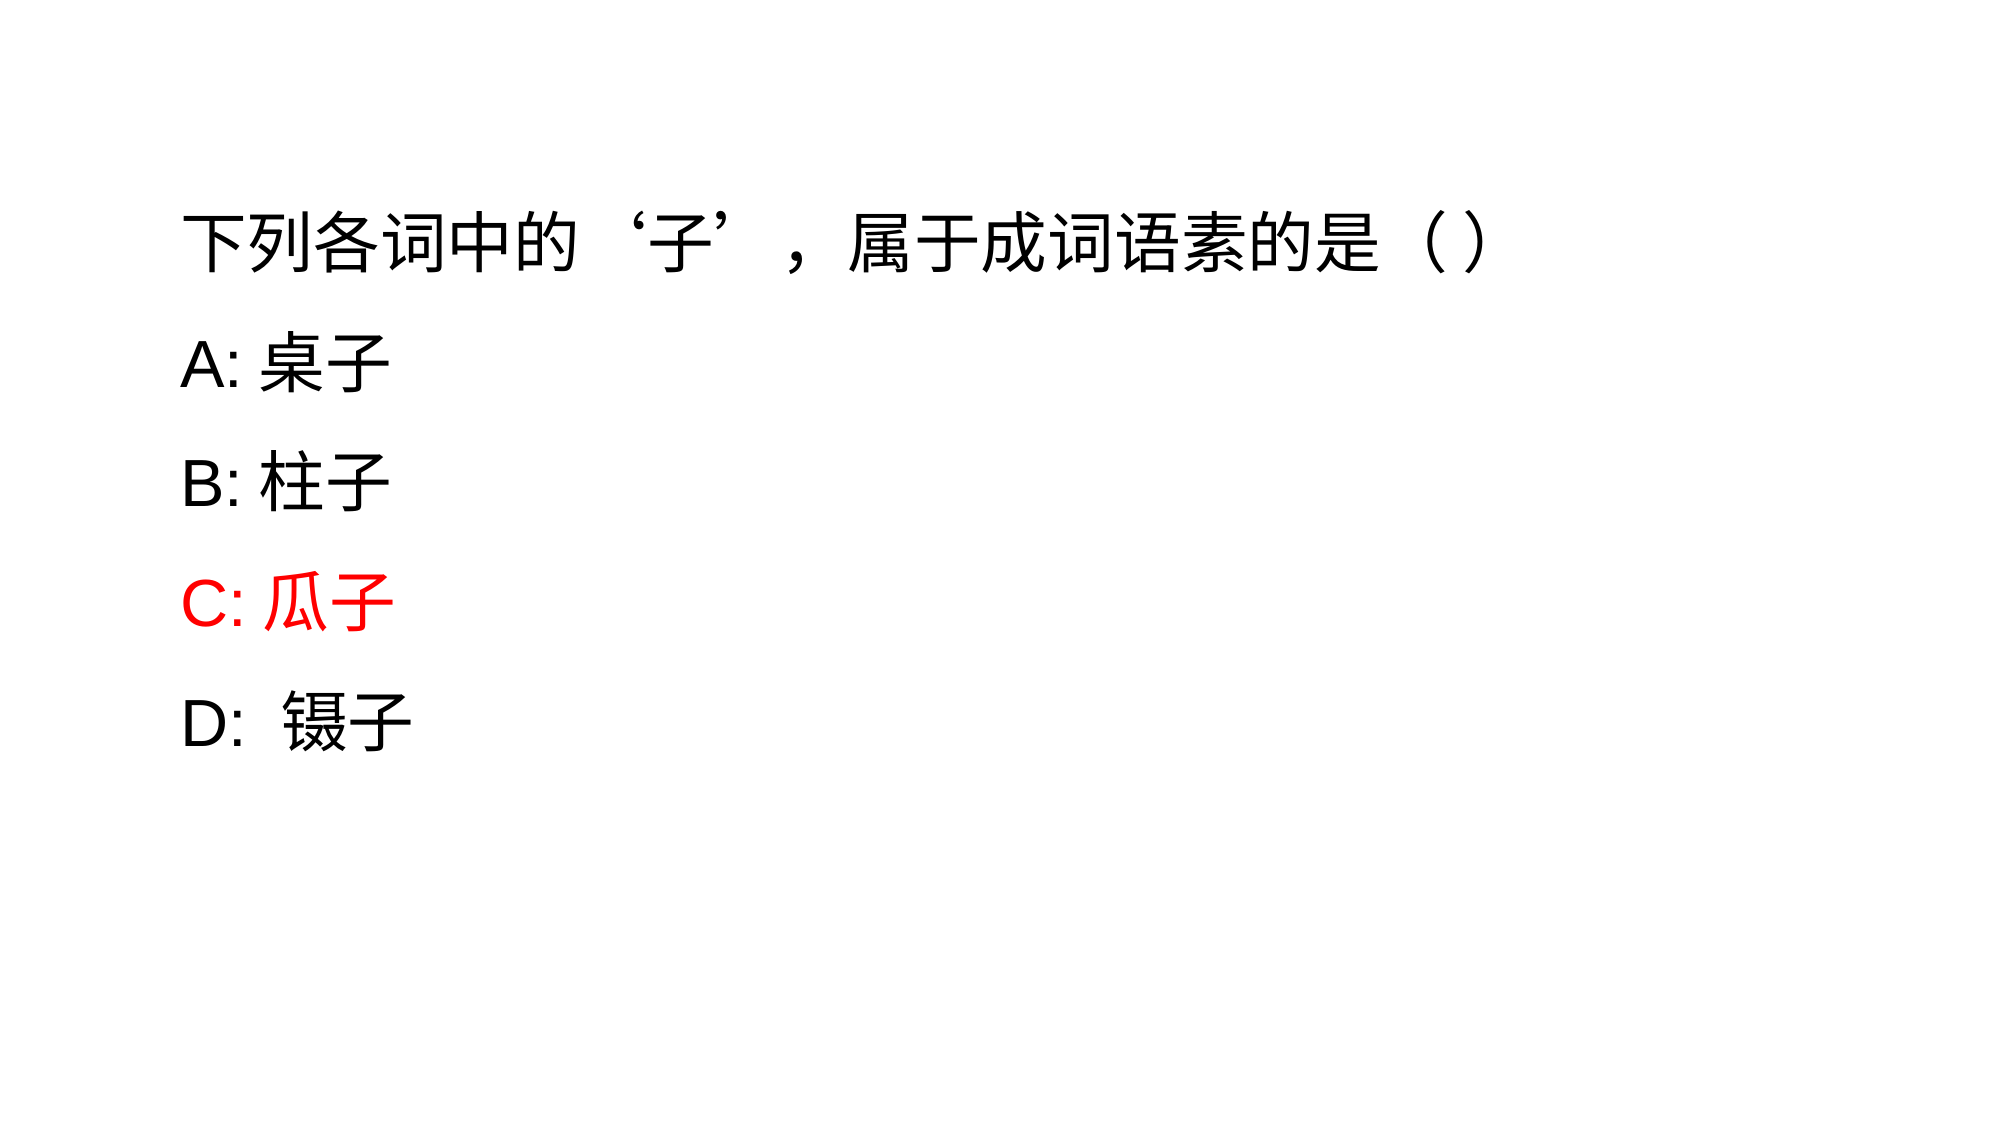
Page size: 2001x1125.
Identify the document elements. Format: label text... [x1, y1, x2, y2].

text_box 下列各词中的‘子’，属于成词语素的是（ ） A:桌子 B:柱子 C:瓜子 D: 镊子 [165, 153, 1678, 768]
